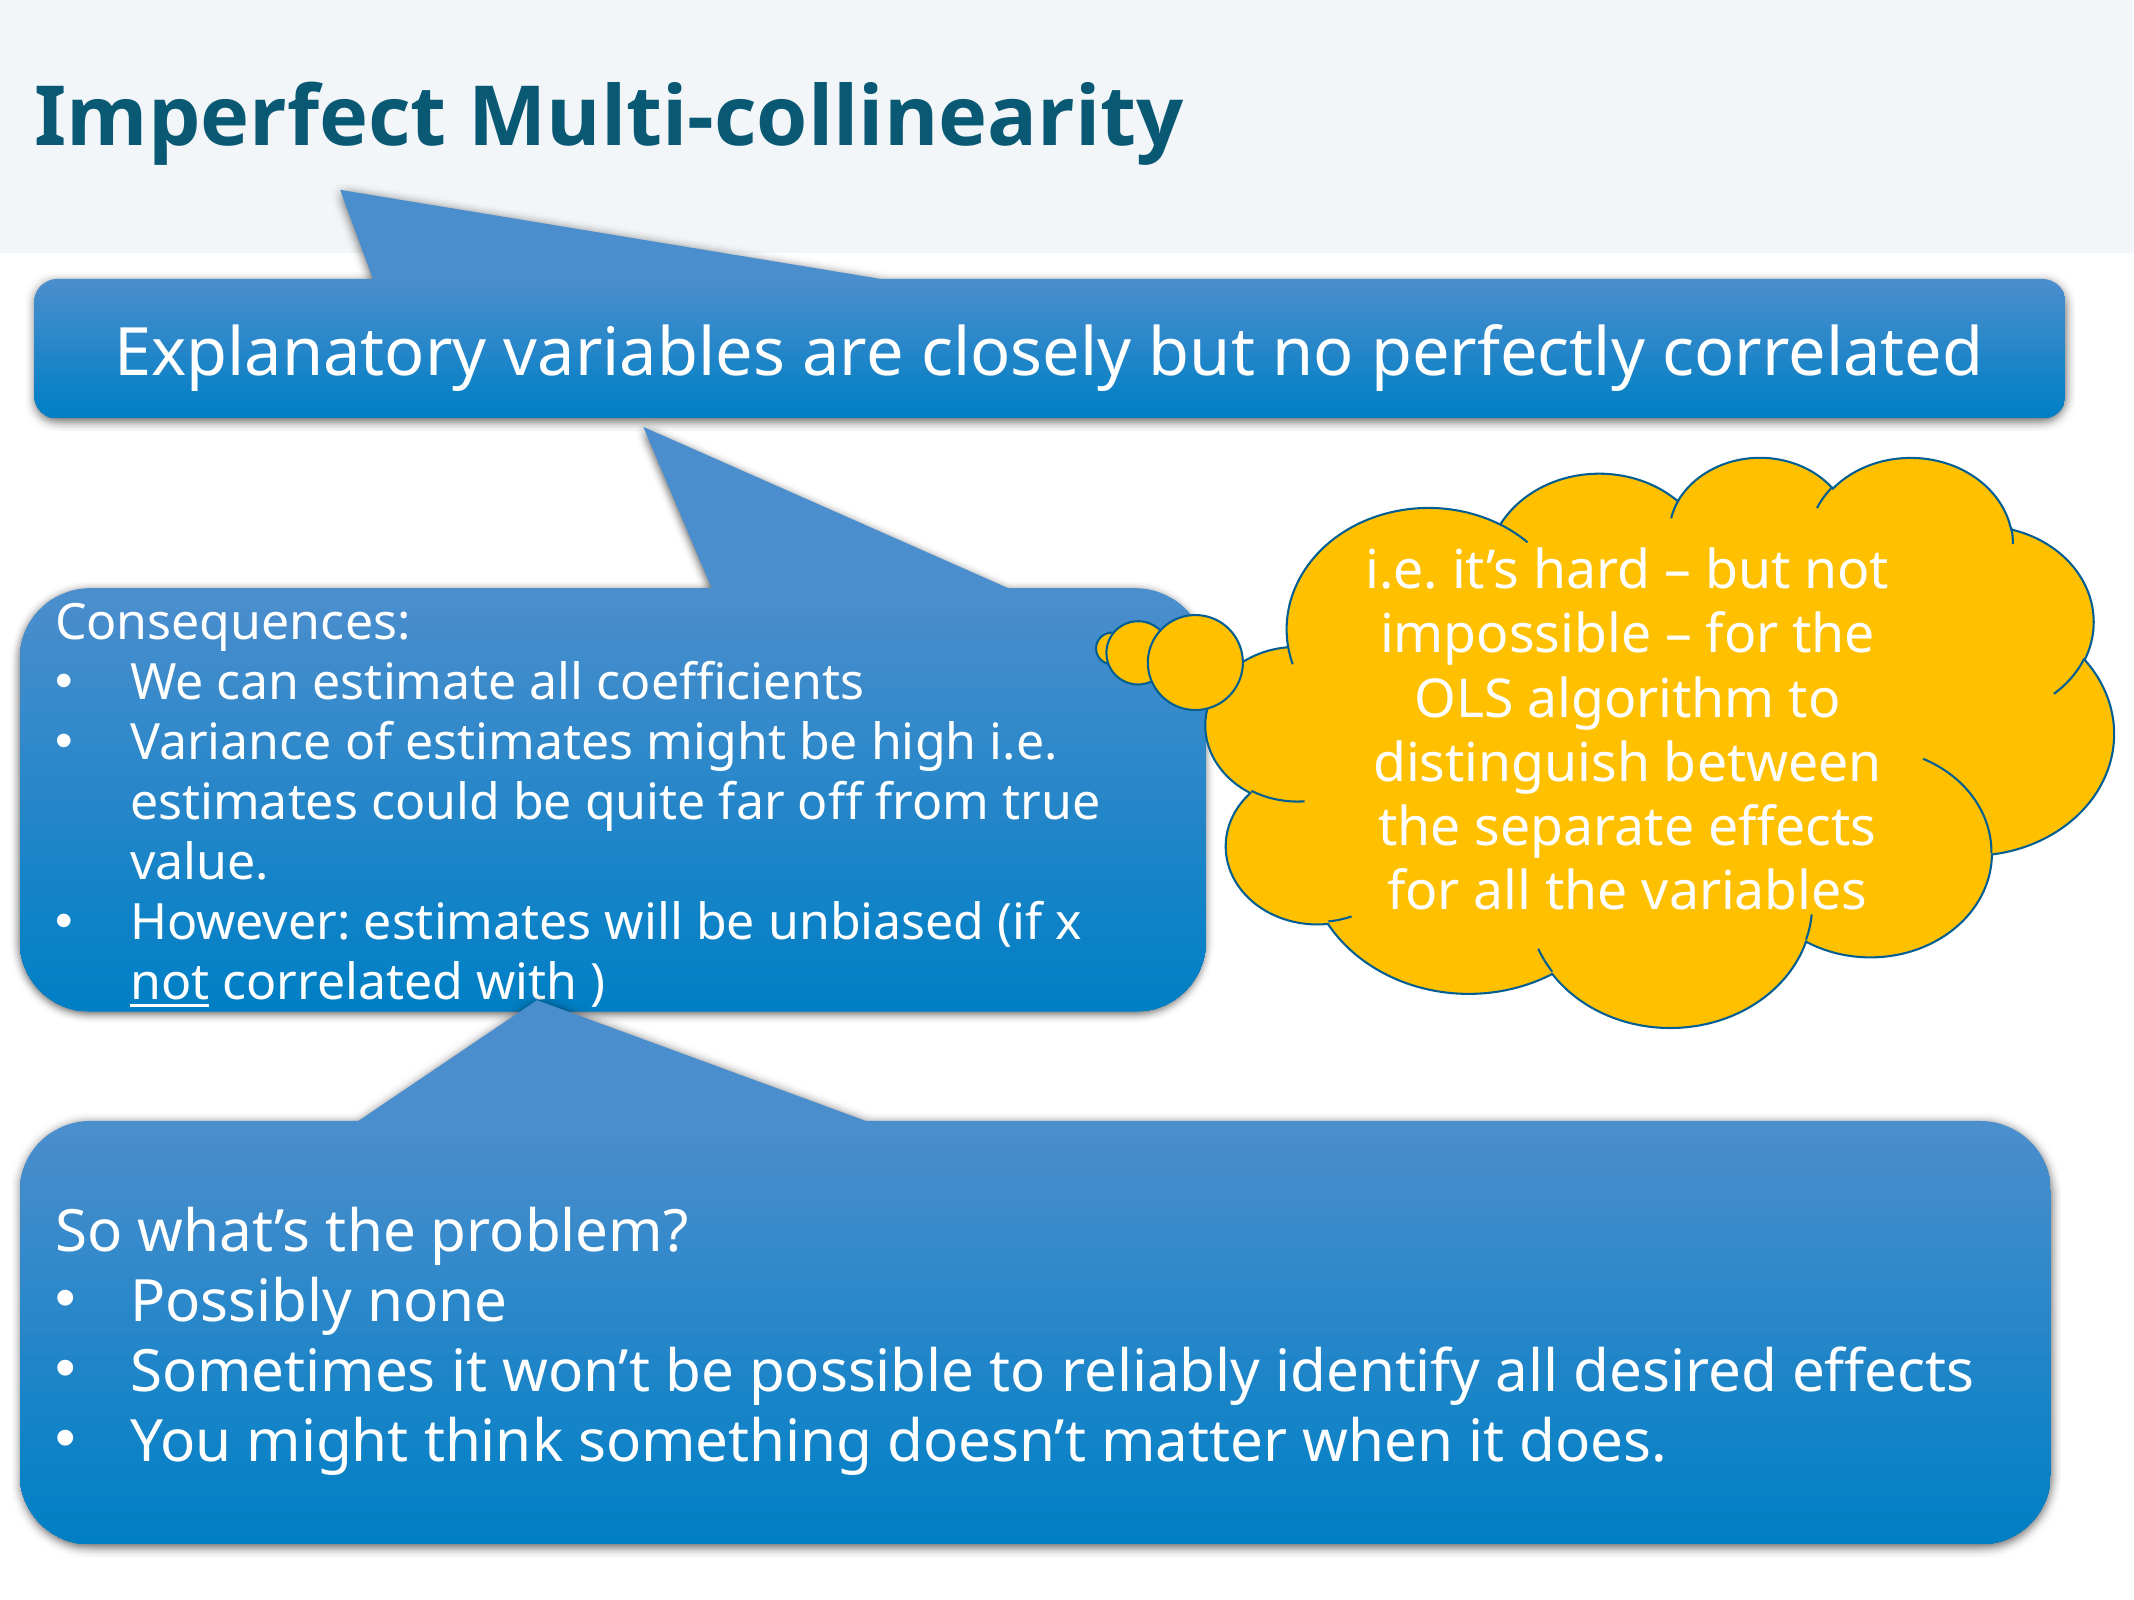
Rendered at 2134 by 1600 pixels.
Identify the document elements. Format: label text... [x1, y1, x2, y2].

text_box So what’s the problem? Possibly none Sometimes it won’t be possible to reliably identify all desired effects You might think something doesn’t matter when it does. [19, 1000, 2051, 1545]
text_box i.e. it’s hard – but not impossible – for the OLS algorithm to distinguish between the separate effects for all the variables [1094, 456, 2116, 1030]
text_box Imperfect Multi-collinearity [19, 55, 1633, 211]
text_box Explanatory variables are closely but no perfectly correlated [34, 189, 2066, 419]
